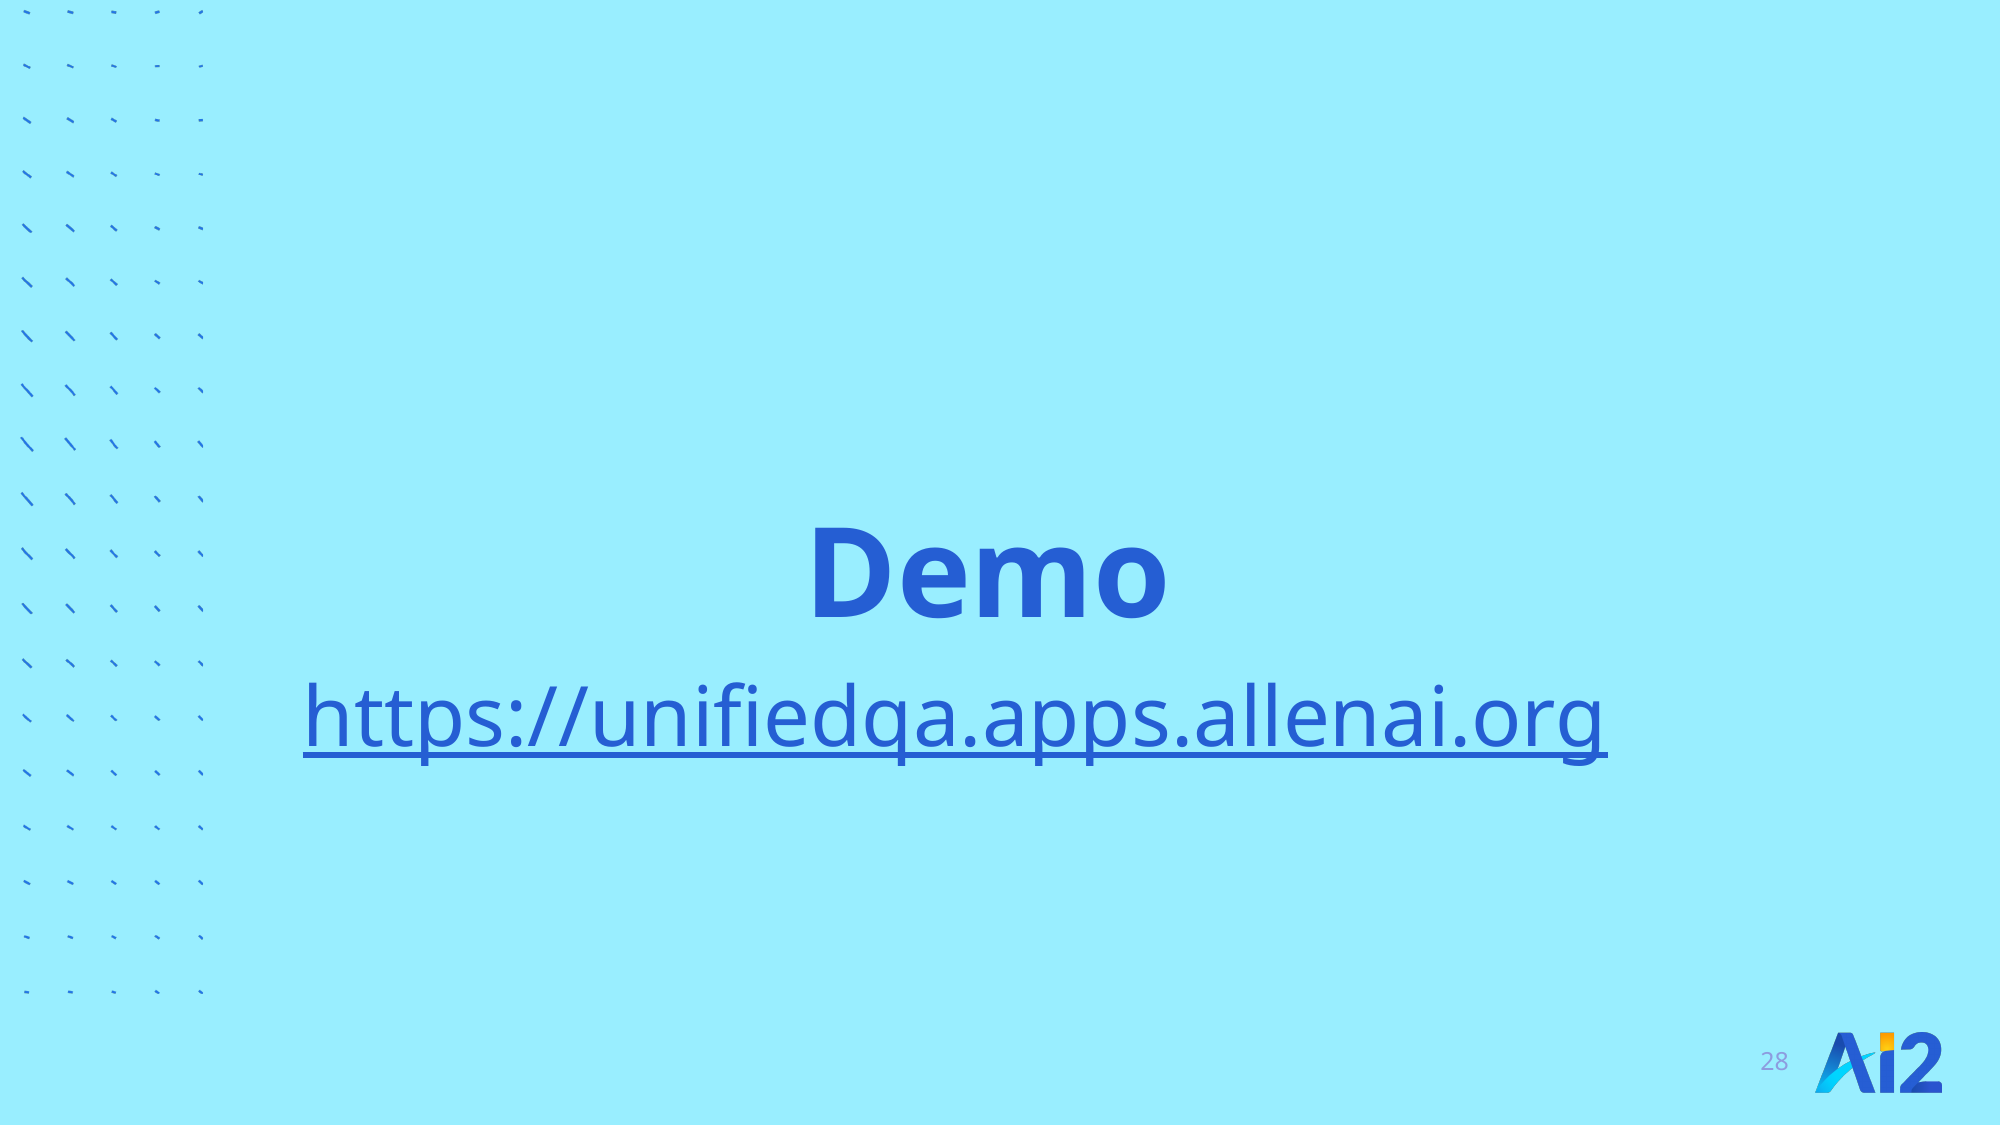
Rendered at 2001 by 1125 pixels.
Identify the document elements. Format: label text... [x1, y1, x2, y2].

picture [0, 0, 204, 993]
picture [1815, 1032, 1942, 1093]
slide_number 28 [1716, 1032, 1804, 1093]
list https://unifiedqa.apps.allenai.org [187, 656, 1789, 903]
title Demo [187, 276, 1789, 653]
